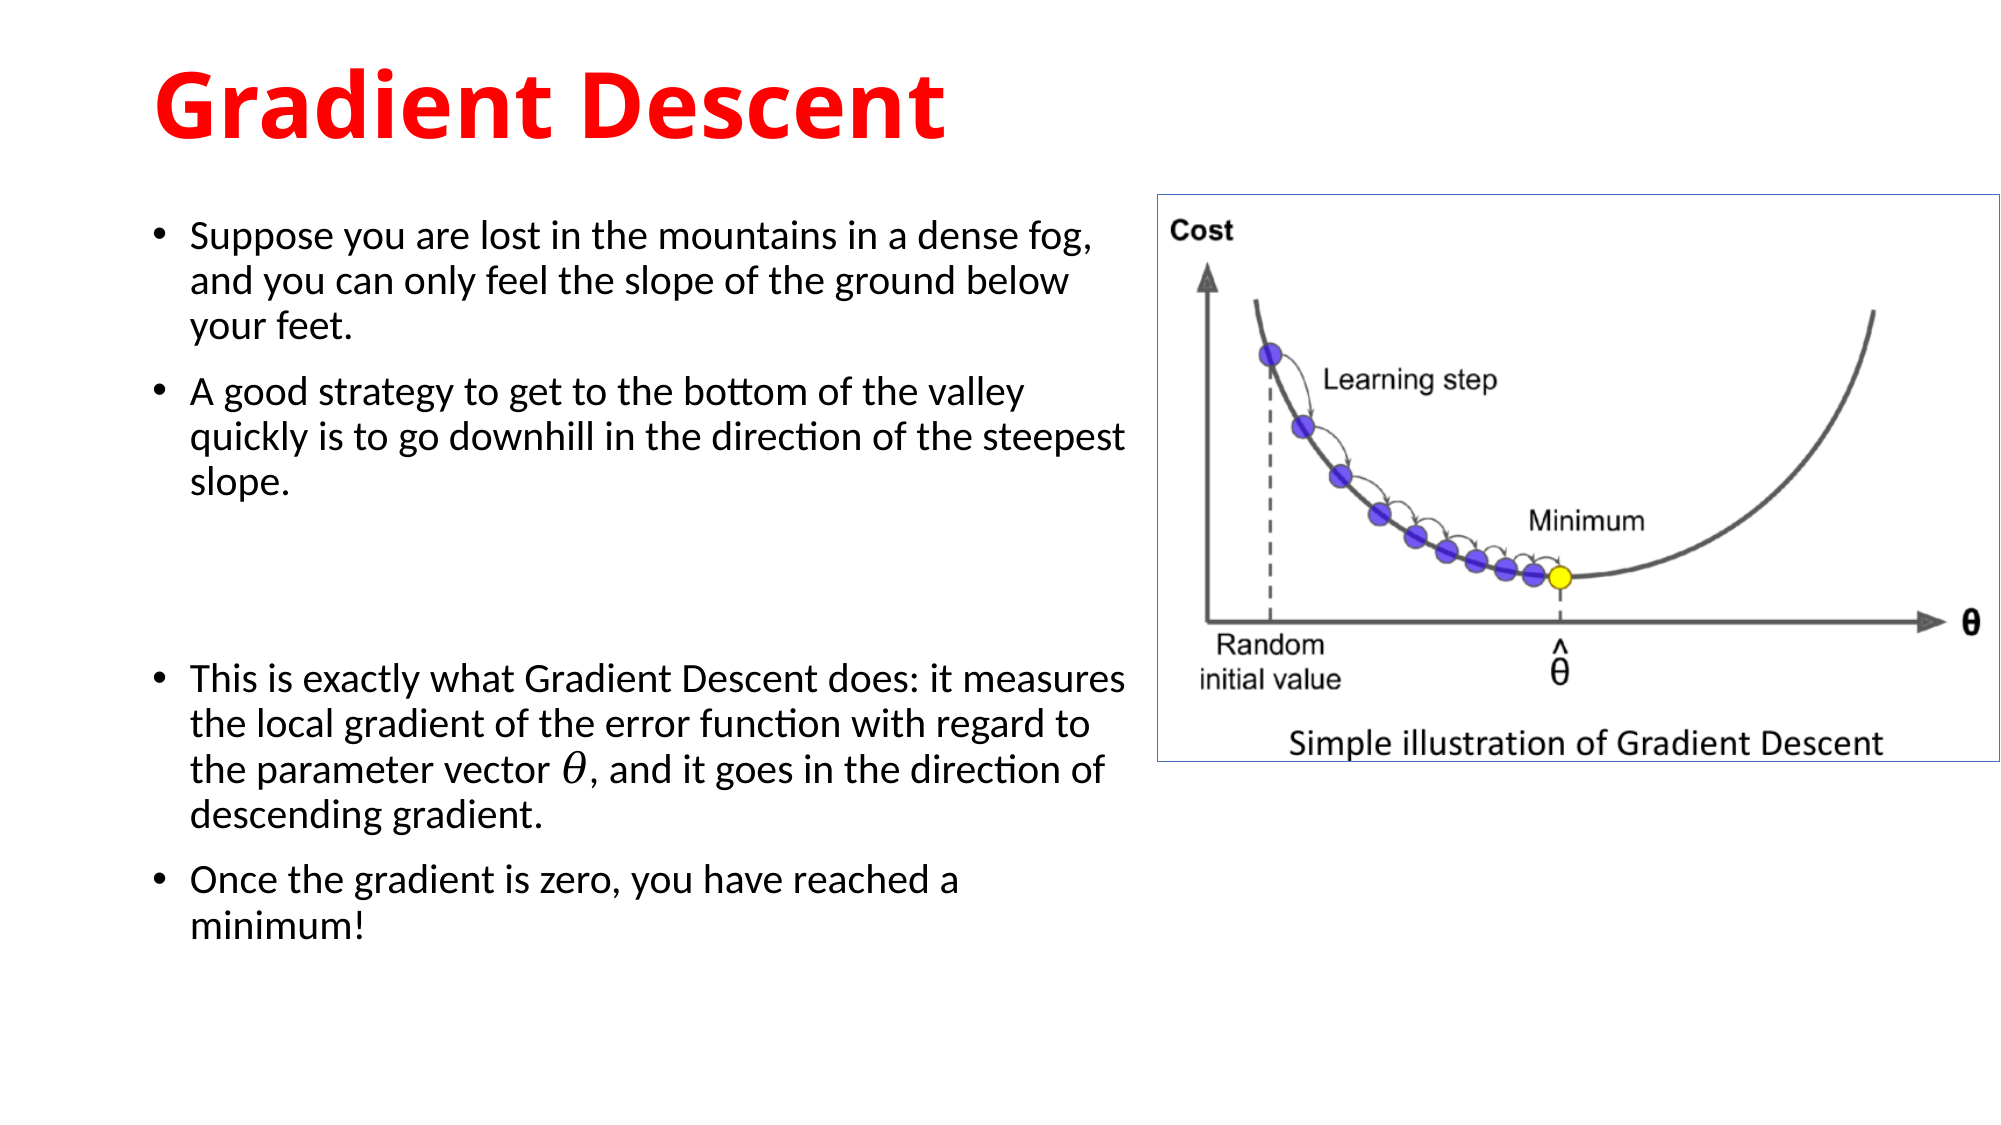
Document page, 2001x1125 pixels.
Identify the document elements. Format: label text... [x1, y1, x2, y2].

list Suppose you are lost in the mountains in a dense fog, and you can only feel the slope of the ground below your feet. A good strategy to get to the bottom of the valley quickly is to go downhill in the direction of the steepest slope. This is exactly what Gradient Descent does: it measures the local gradient of the error function with regard to the parameter vector 𝜃, and it goes in the direction of descending gradient. Once the gradient is zero, you have reached a minimum! [137, 205, 1158, 1050]
title Gradient Descent [137, 0, 1863, 205]
picture [1157, 194, 2000, 762]
